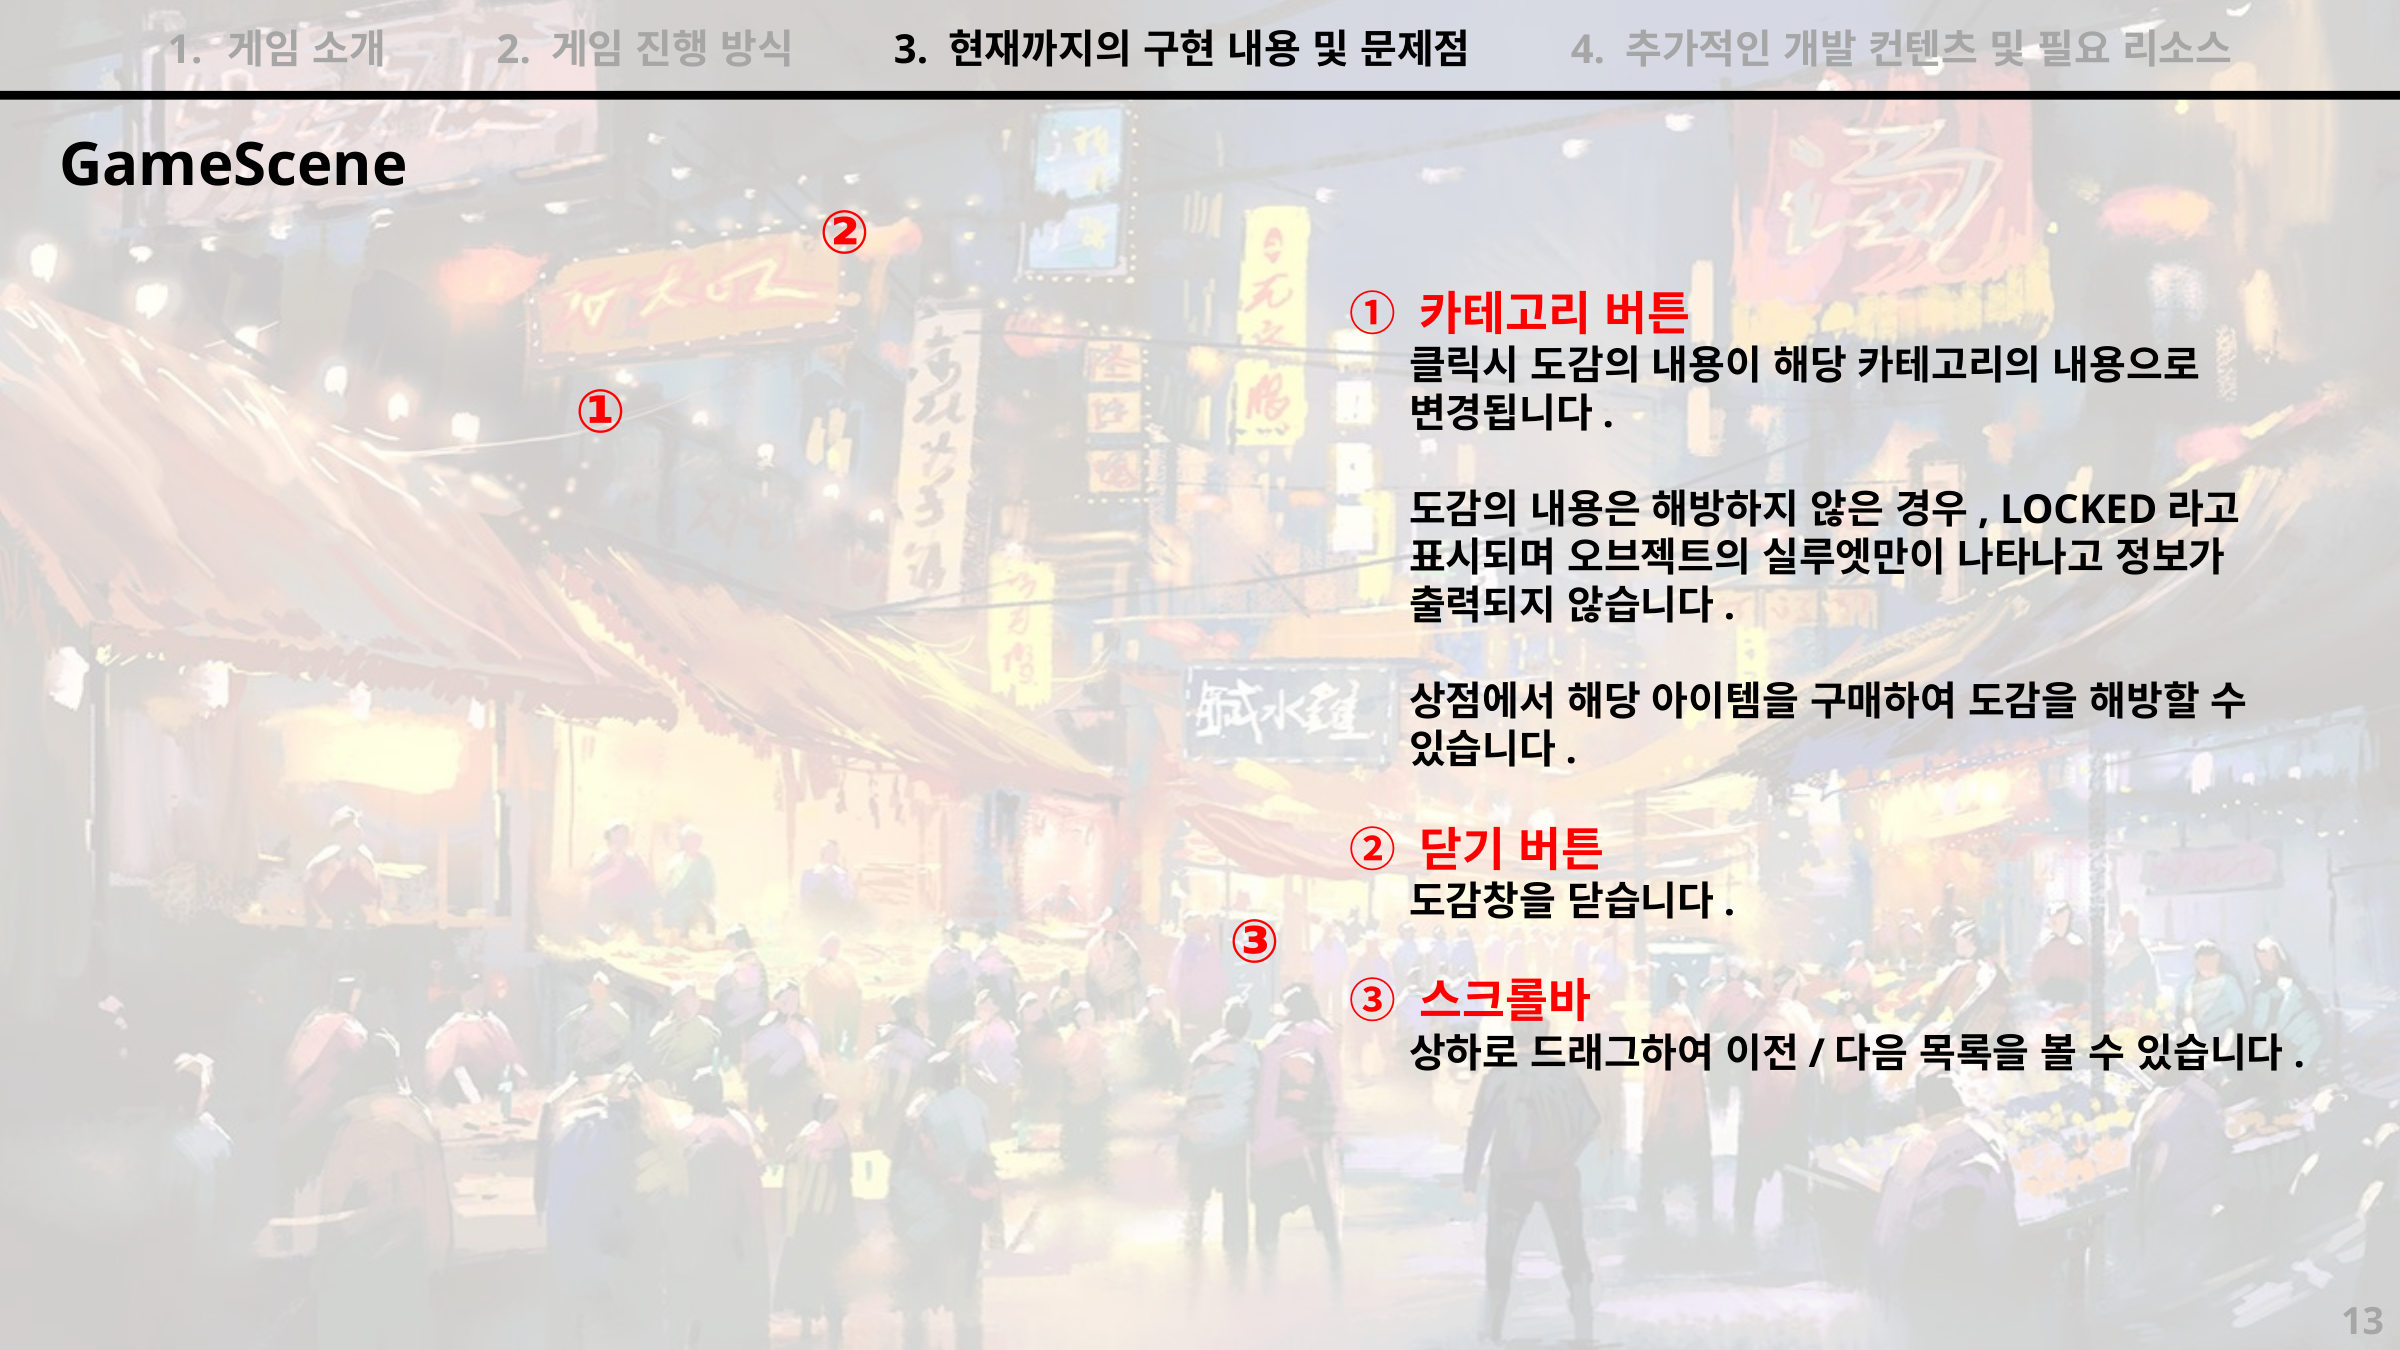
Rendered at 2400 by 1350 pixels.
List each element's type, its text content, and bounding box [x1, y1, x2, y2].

text_box [0, 89, 2400, 102]
text_box ② [799, 186, 890, 246]
text_box 게임 소개 2. 게임 진행 방식 3. 현재까지의 구현 내용 및 문제점 4. 추가적인 개발 컨텐츠 및 필요 리소스 [0, 16, 2400, 79]
text_box 13 [2324, 1289, 2400, 1350]
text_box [329, 247, 1292, 1256]
text_box GameScene [0, 118, 468, 205]
text_box ① 카테고리 버튼 클릭시 도감의 내용이 해당 카테고리의 내용으로 변경됩니다. 도감의 내용은 해방하지 않은 경우, LOCKED라고 표시되며 오브젝트의 실루엣만이 나타나고 정보가 출력되지 않습니다. 상점에서 해당 아이템을 구매하여 도감을 해방할 수 있습니다. ② 닫기 버튼 도감창을 닫습니다. ③ 스크롤바 상하로 드래그하여 이전/다음 목록을 볼 수 있습니다. [1334, 276, 2355, 1083]
